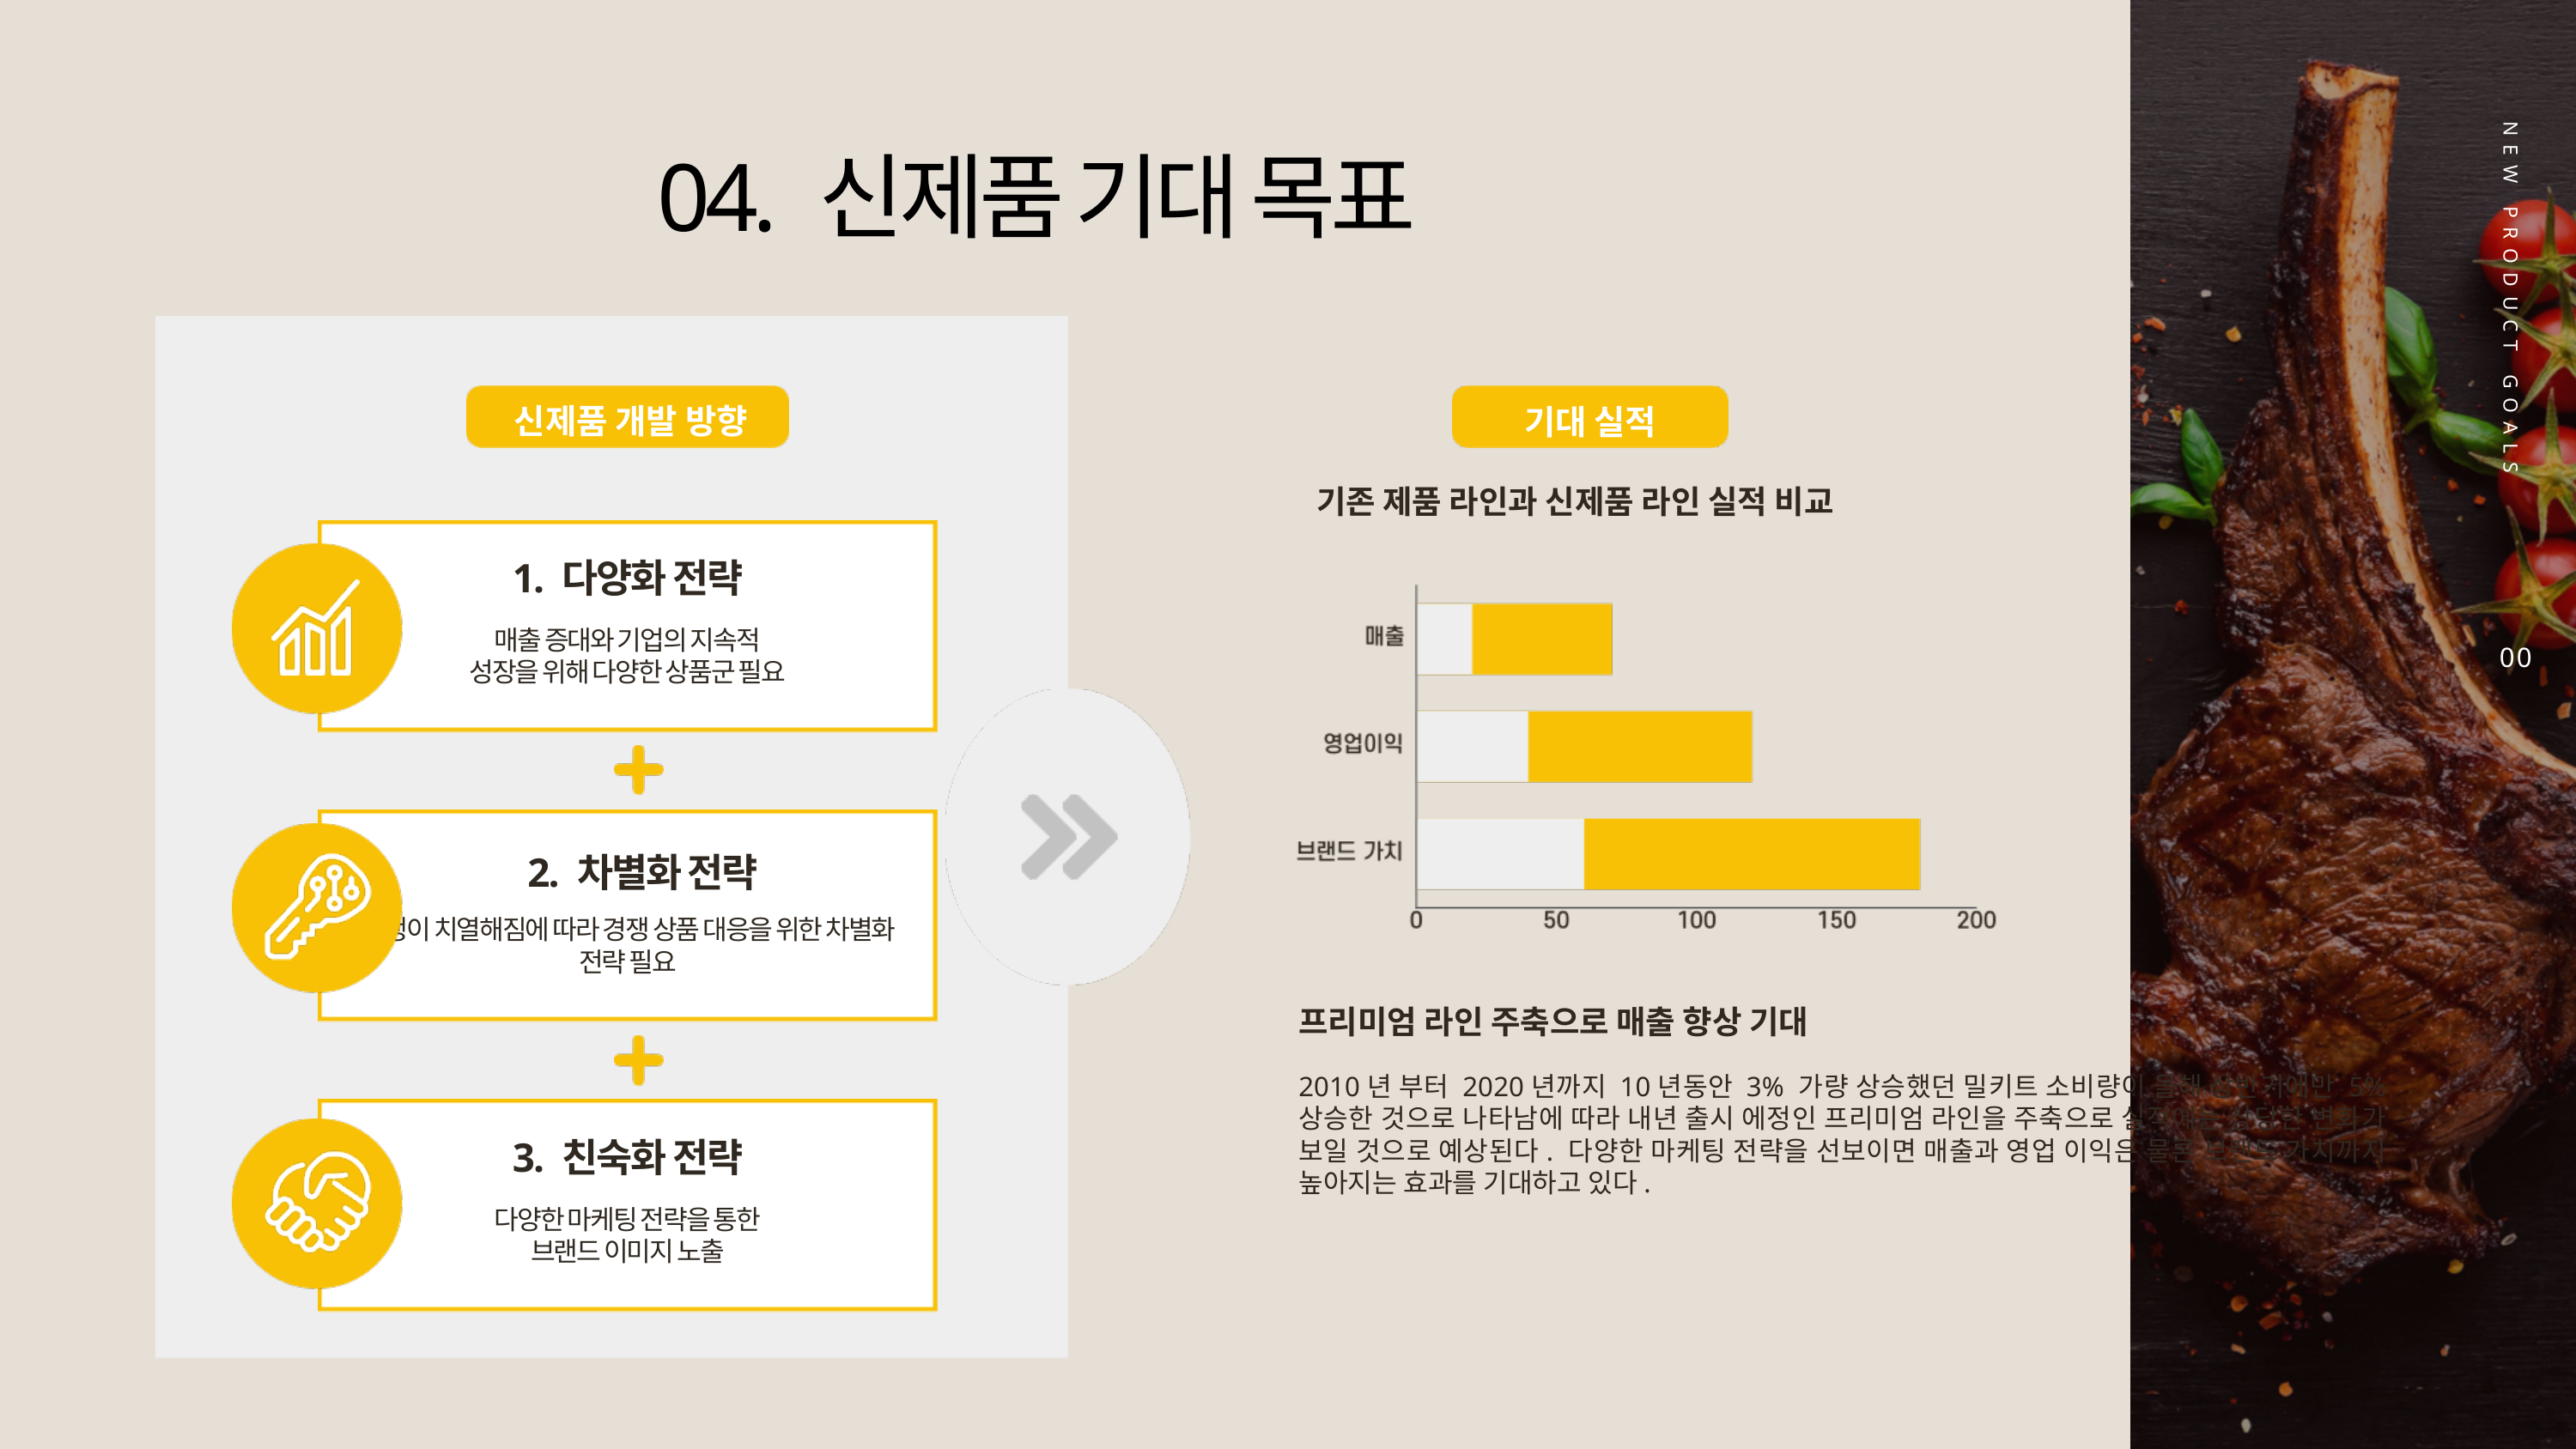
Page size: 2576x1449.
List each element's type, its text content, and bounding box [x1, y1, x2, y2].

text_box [264, 853, 372, 961]
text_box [270, 579, 361, 676]
text_box 2010년 부터 2020년까지 10년동안 3% 가량 상승했던 밀키트 소비량이 올해 상반기에만 5% 상승한 것으로 나타남에 따라 내년 출시 에정인 프리미엄 라인을 주축으로 실적에는 상당한 변화가 보일 것으로 예상된다. 다양한 마케팅 전략을 선보이면 매출과 영업 이익은 물론 브랜드 가치까지 높아지는 효과를 기대하고 있다. [1285, 1063, 2126, 1204]
text_box 04. 신제품 기대 목표 [412, 131, 1661, 257]
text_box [614, 745, 665, 796]
text_box 기존 제품 라인과 신제품 라인 실적 비교 [1140, 475, 2010, 527]
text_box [264, 1149, 372, 1256]
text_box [2129, 0, 2576, 1449]
text_box 프리미엄 라인 주축으로 매출 향상 기대 [1285, 995, 2126, 1047]
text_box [232, 822, 404, 994]
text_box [232, 1119, 404, 1290]
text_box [614, 1035, 665, 1087]
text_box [1020, 794, 1061, 882]
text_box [317, 519, 939, 733]
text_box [1452, 385, 1728, 449]
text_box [944, 688, 1192, 986]
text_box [1062, 794, 1119, 882]
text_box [466, 385, 789, 449]
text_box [317, 1099, 939, 1313]
picture [1285, 574, 2029, 950]
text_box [155, 316, 1068, 1360]
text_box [232, 543, 404, 715]
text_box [317, 809, 939, 1022]
